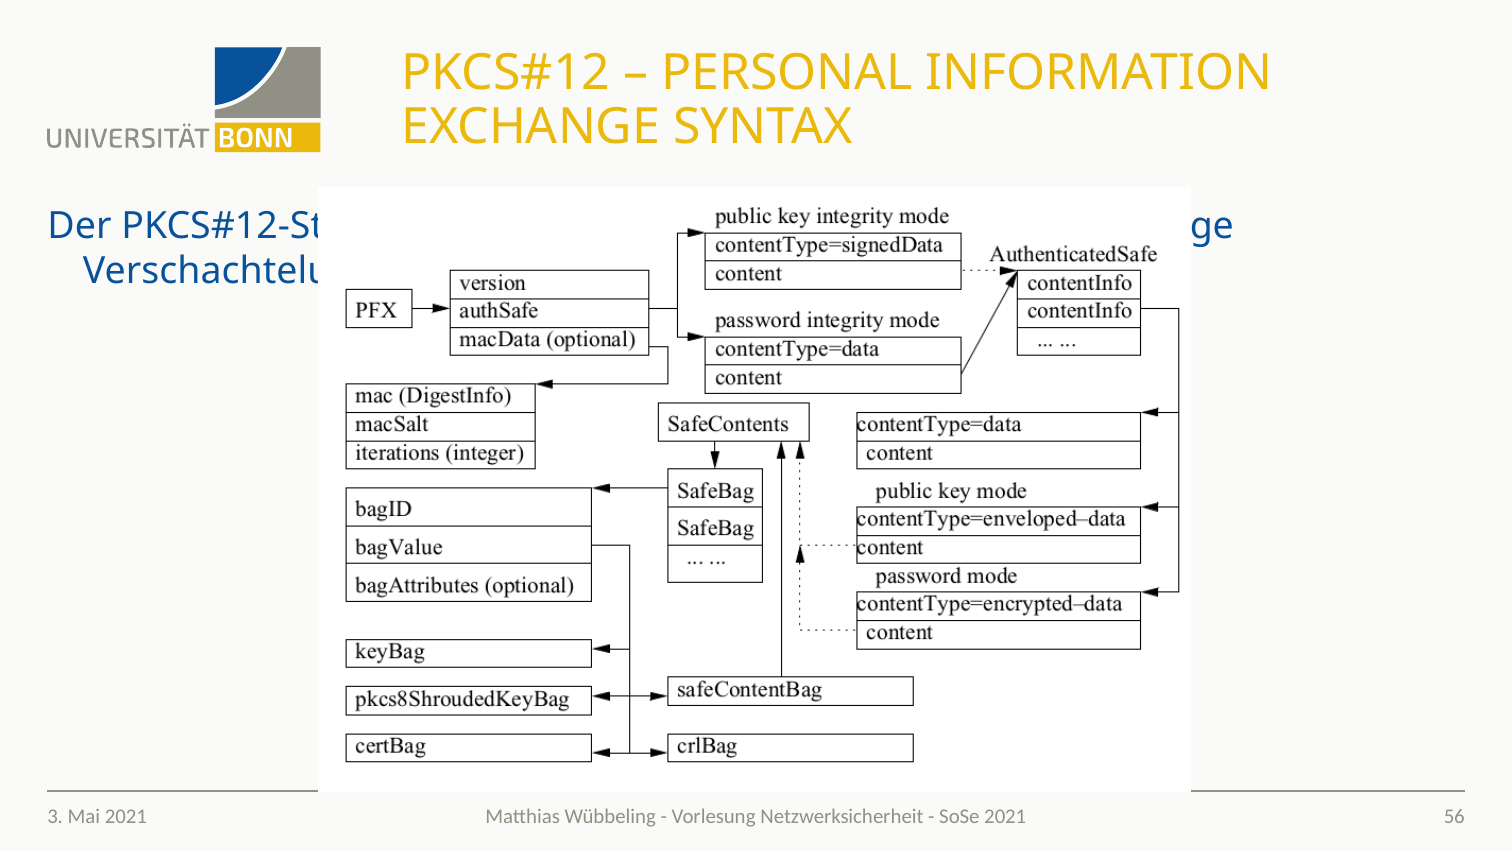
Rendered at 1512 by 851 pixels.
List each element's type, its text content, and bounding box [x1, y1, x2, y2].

list Der PKCS#12-Standard ist sehr komplex und erlaubt (fast) beliebige Verschachtelungen von Schlüsselmaterial [1195, 200, 1465, 745]
footer Matthias Wübbeling - Vorlesung Netzwerksicherheit - SoSe 2021 [342, 800, 1170, 839]
slide_number 3. Mai 2021 [47, 791, 189, 839]
list Der PKCS#12-Standard ist sehr komplex und erlaubt (fast) beliebige Verschachtelungen von Schlüsselmaterial [47, 200, 313, 745]
picture [318, 186, 1191, 792]
title PKCS#12 – Personal information exchange syntax [401, 47, 1465, 154]
slide_number 56 [1370, 791, 1465, 839]
